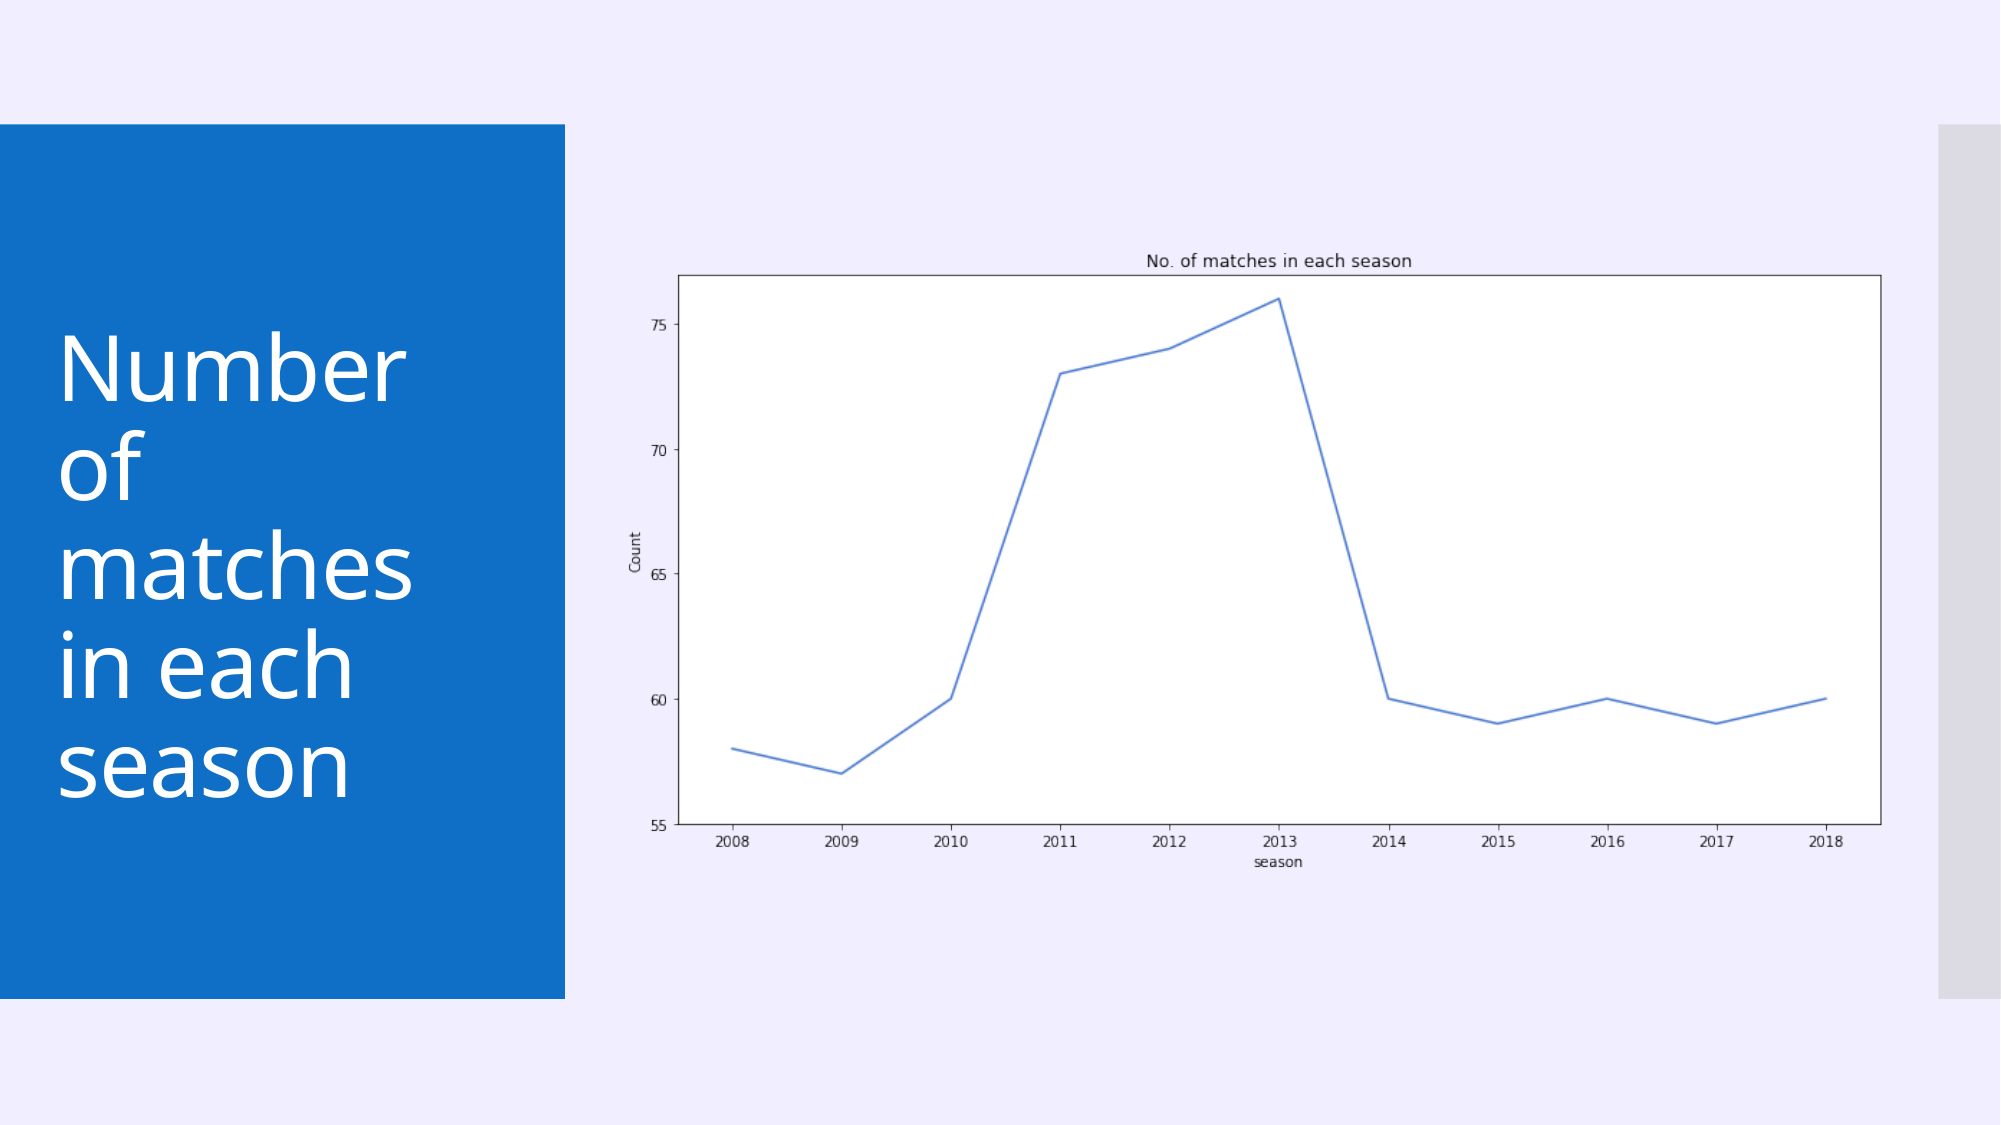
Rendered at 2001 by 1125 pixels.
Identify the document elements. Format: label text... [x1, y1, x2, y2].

picture [619, 243, 1896, 879]
title Number of matches in each season [41, 184, 525, 956]
